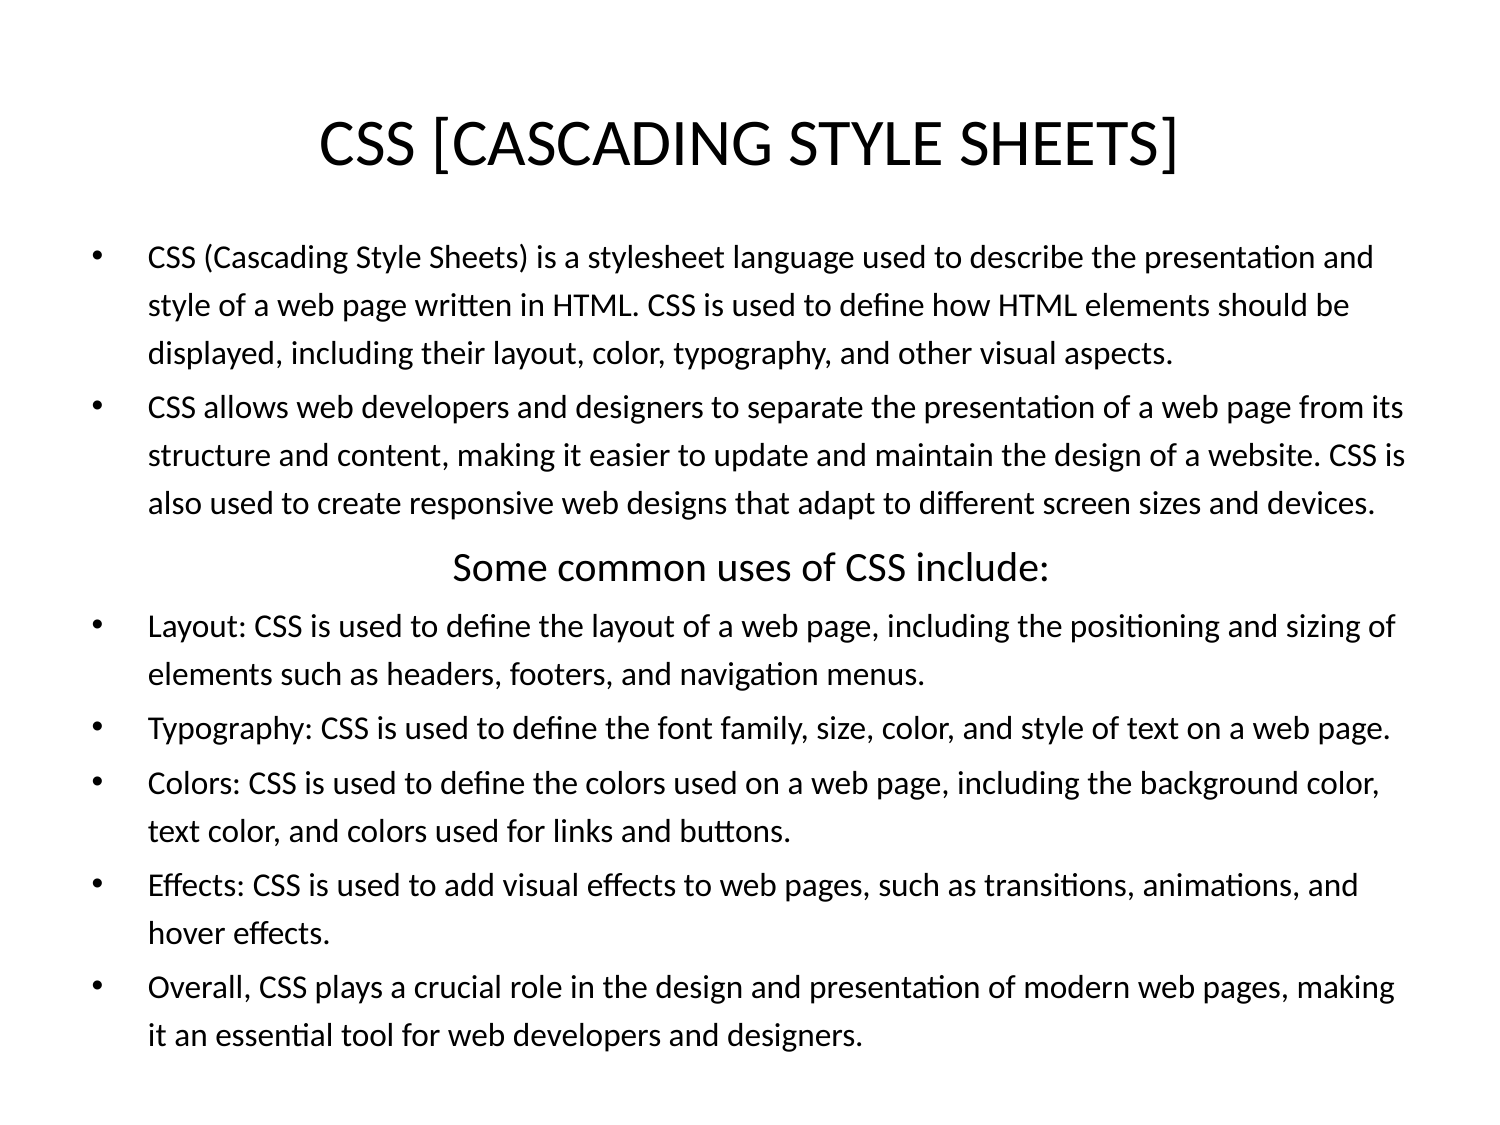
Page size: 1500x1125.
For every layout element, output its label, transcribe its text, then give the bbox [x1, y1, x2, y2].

list CSS (Cascading Style Sheets) is a stylesheet language used to describe the presentation and style of a web page written in HTML. CSS is used to define how HTML elements should be displayed, including their layout, color, typography, and other visual aspects. CSS allows web developers and designers to separate the presentation of a web page from its structure and content, making it easier to update and maintain the design of a website. CSS is also used to create responsive web designs that adapt to different screen sizes and devices. Some common uses of CSS include: Layout: CSS is used to define the layout of a web page, including the positioning and sizing of elements such as headers, footers, and navigation menus. Typography: CSS is used to define the font family, size, color, and style of text on a web page. Colors: CSS is used to define the colors used on a web page, including the background color, text color, and colors used for links and buttons. Effects: CSS is used to add visual effects to web pages, such as transitions, animations, and hover effects. Overall, CSS plays a crucial role in the design and presentation of modern web pages, making it an essential tool for web developers and designers. [76, 219, 1427, 1106]
title CSS [CASCADING STYLE SHEETS] [75, 45, 1425, 233]
